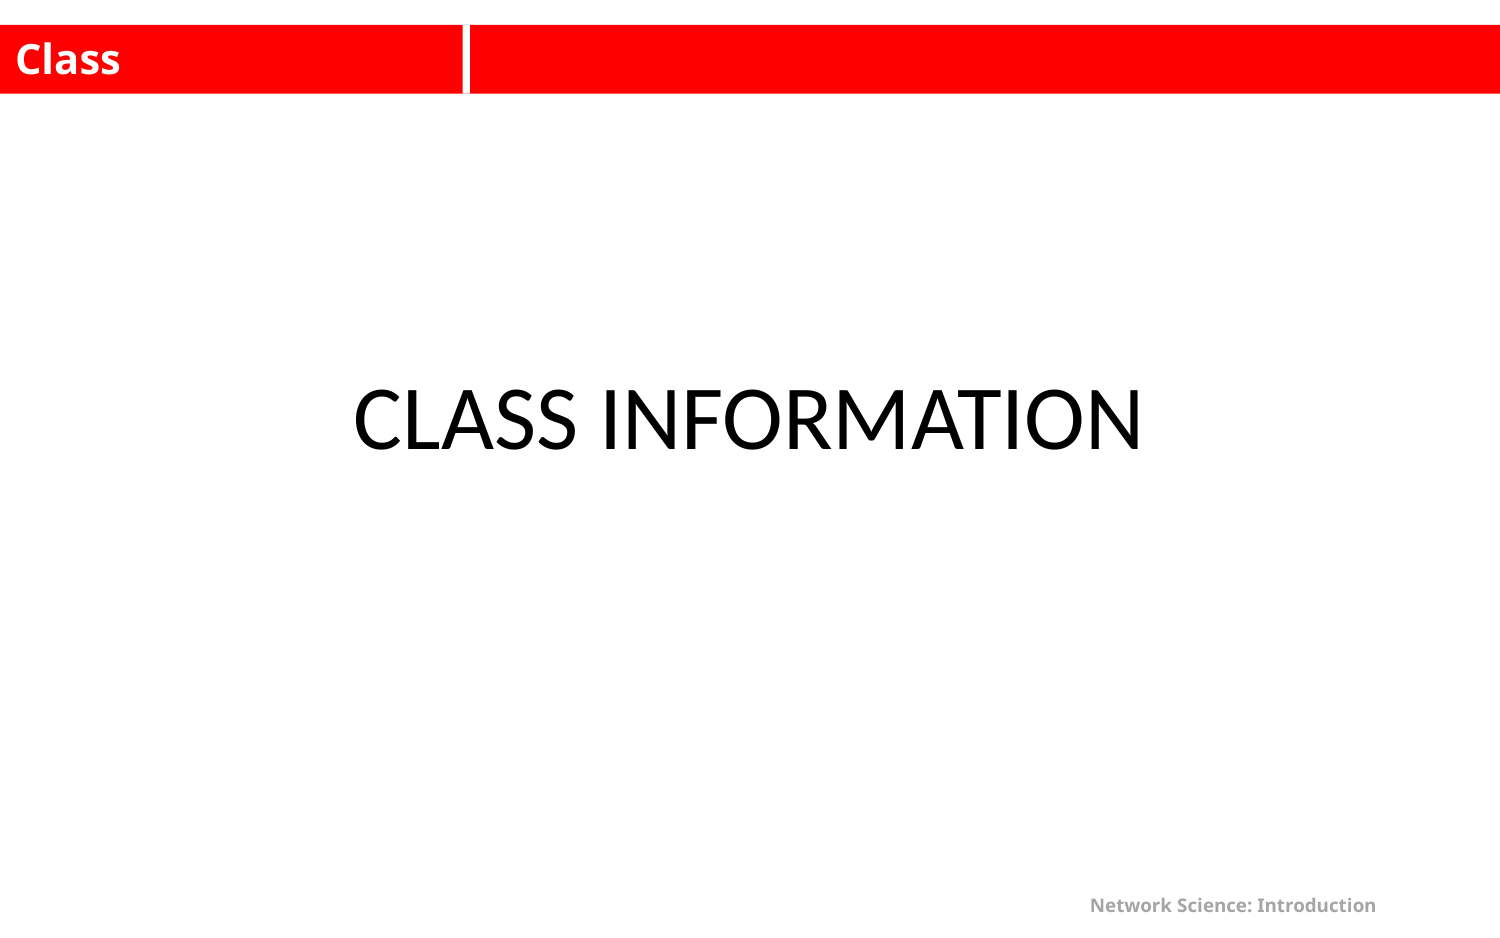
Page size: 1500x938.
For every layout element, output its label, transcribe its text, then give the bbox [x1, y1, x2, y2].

text_box Class [0, 24, 462, 94]
text_box [462, 24, 470, 94]
text_box Class [470, 24, 1500, 94]
text_box Network Science: Introduction [1074, 885, 1500, 924]
text_box CLASS INFORMATION [0, 350, 1500, 585]
